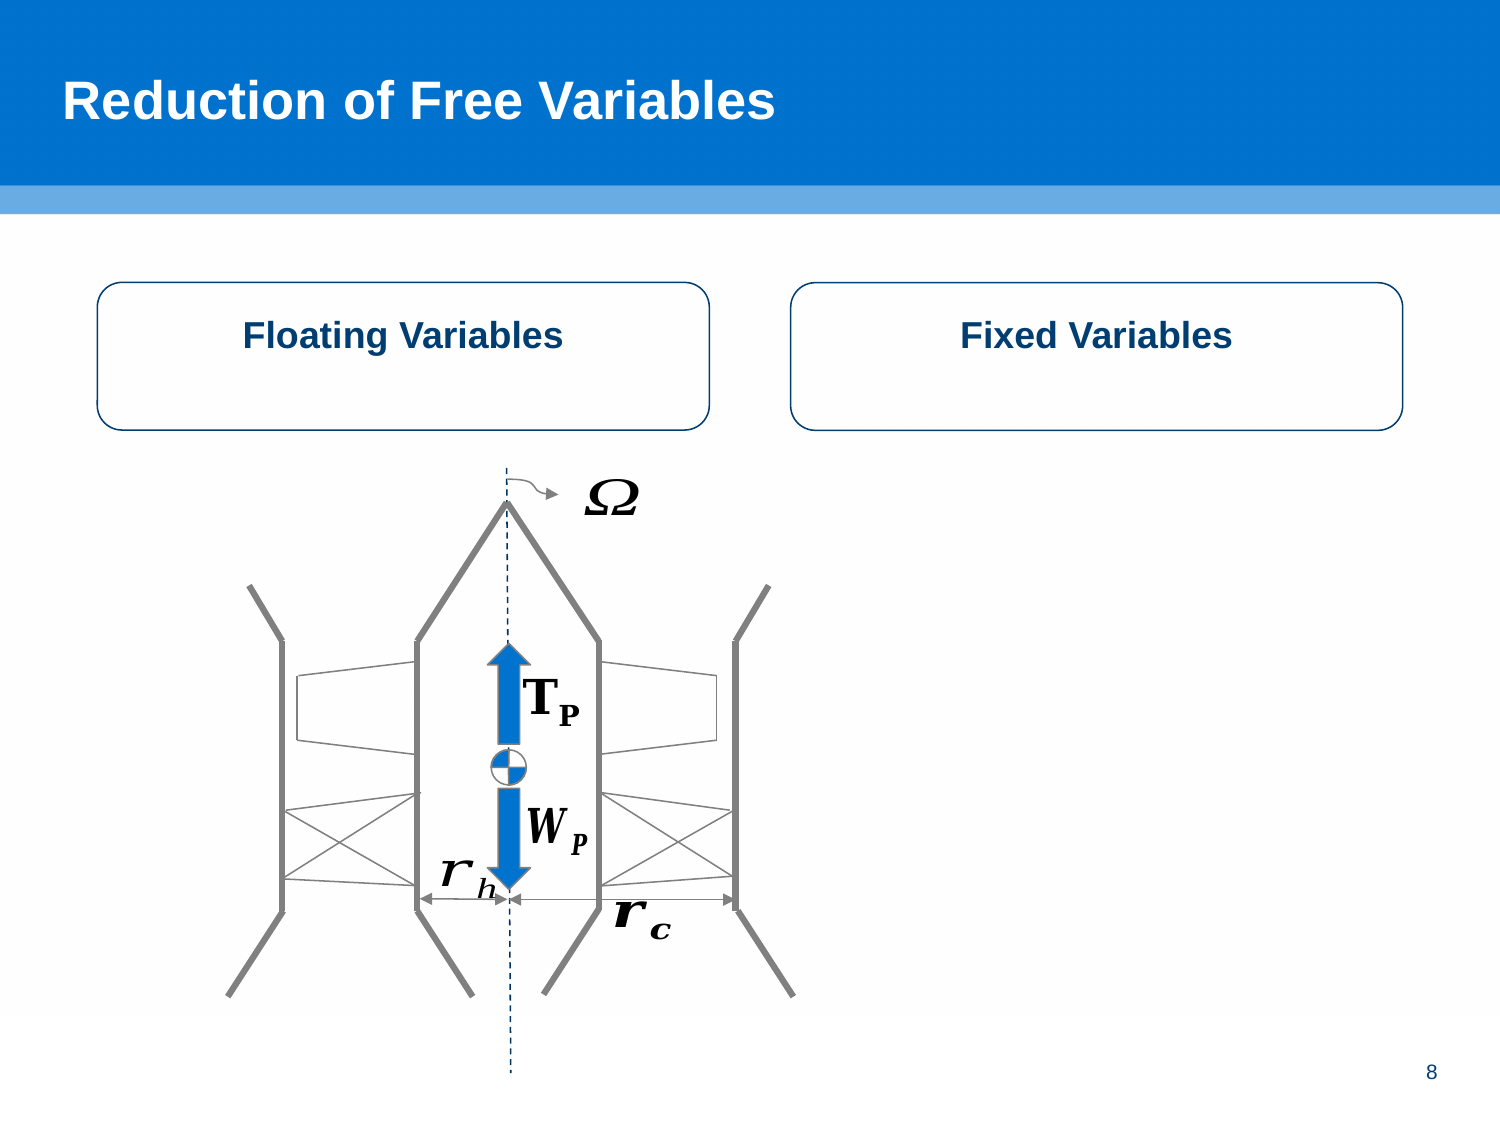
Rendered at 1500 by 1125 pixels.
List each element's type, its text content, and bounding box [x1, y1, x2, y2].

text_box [227, 467, 794, 1074]
title Reduction of Free Variables [63, 65, 1437, 135]
picture [0, 0, 1500, 1015]
slide_number 8 [1289, 1058, 1438, 1088]
